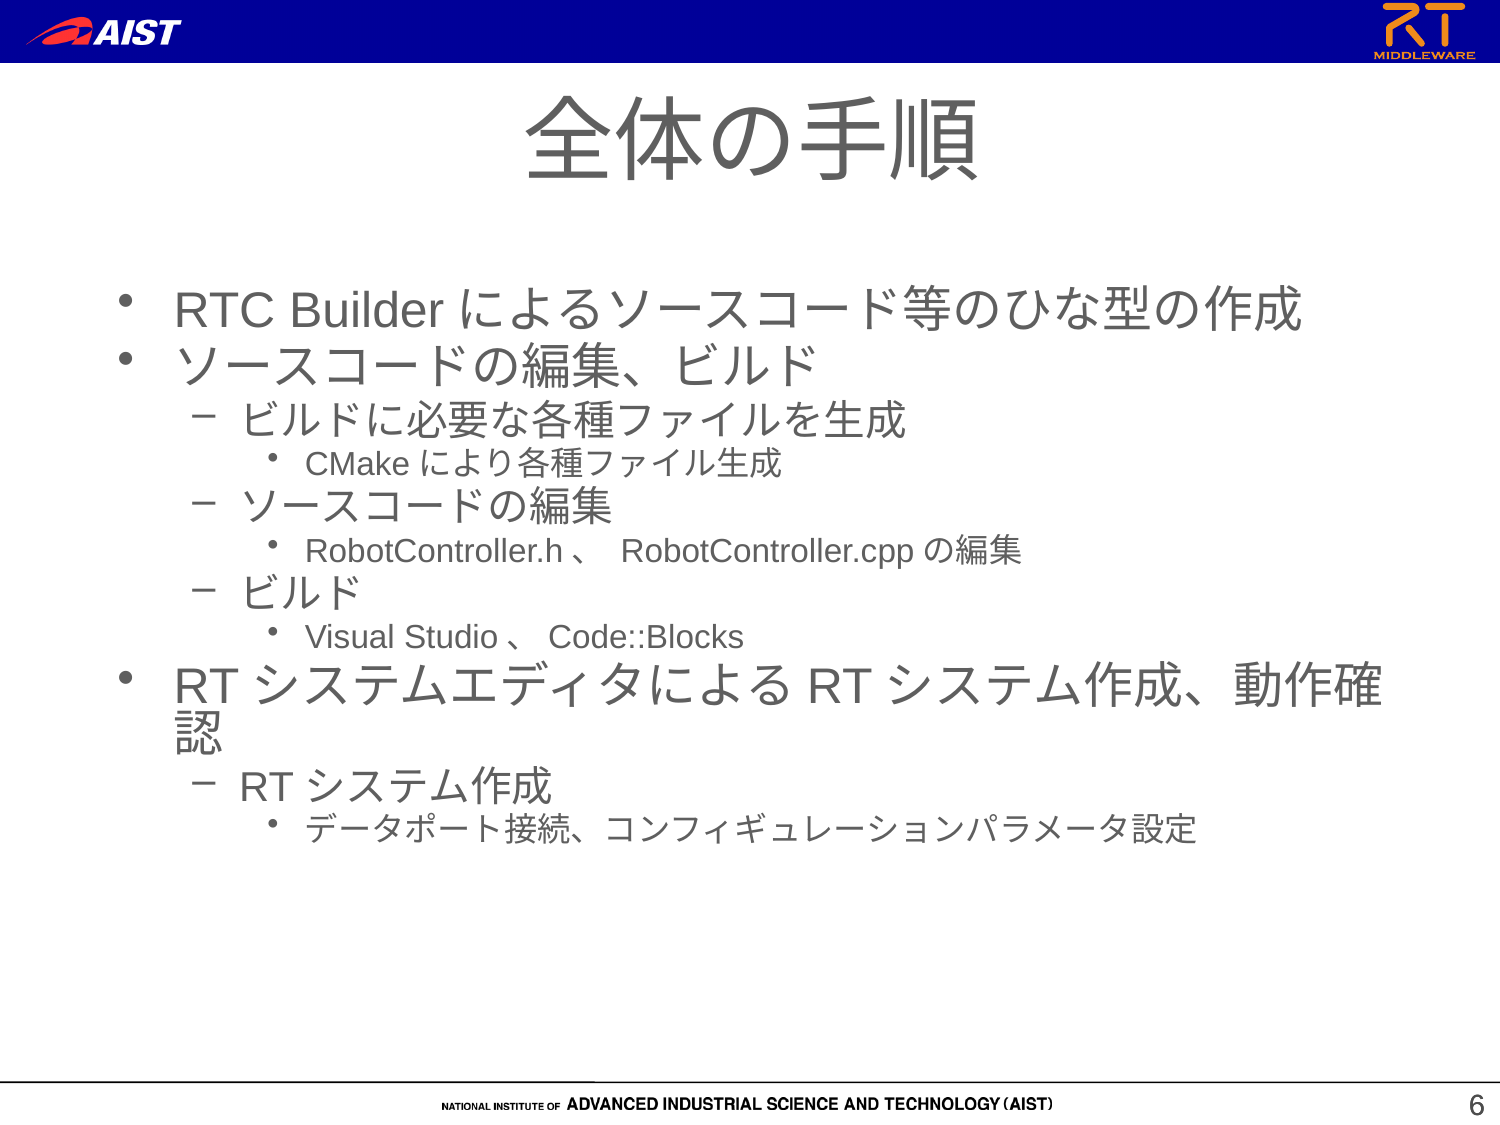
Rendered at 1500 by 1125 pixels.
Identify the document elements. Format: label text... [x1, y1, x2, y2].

text_box 6 [1149, 1078, 1500, 1125]
title 全体の手順 [29, 66, 1474, 208]
picture [0, 0, 1500, 63]
picture [442, 1097, 1052, 1110]
list RTC Builderによるソースコード等のひな型の作成 ソースコードの編集、ビルド ビルドに必要な各種ファイルを生成 CMakeにより各種ファイル生成 ソースコードの編集 RobotController.h、 RobotController.cppの編集 ビルド Visual Studio、Code::Blocks RTシステムエディタによるRTシステム作成、動作確認 RTシステム作成 データポート接続、コンフィギュレーションパラメータ設定 [102, 281, 1401, 1005]
